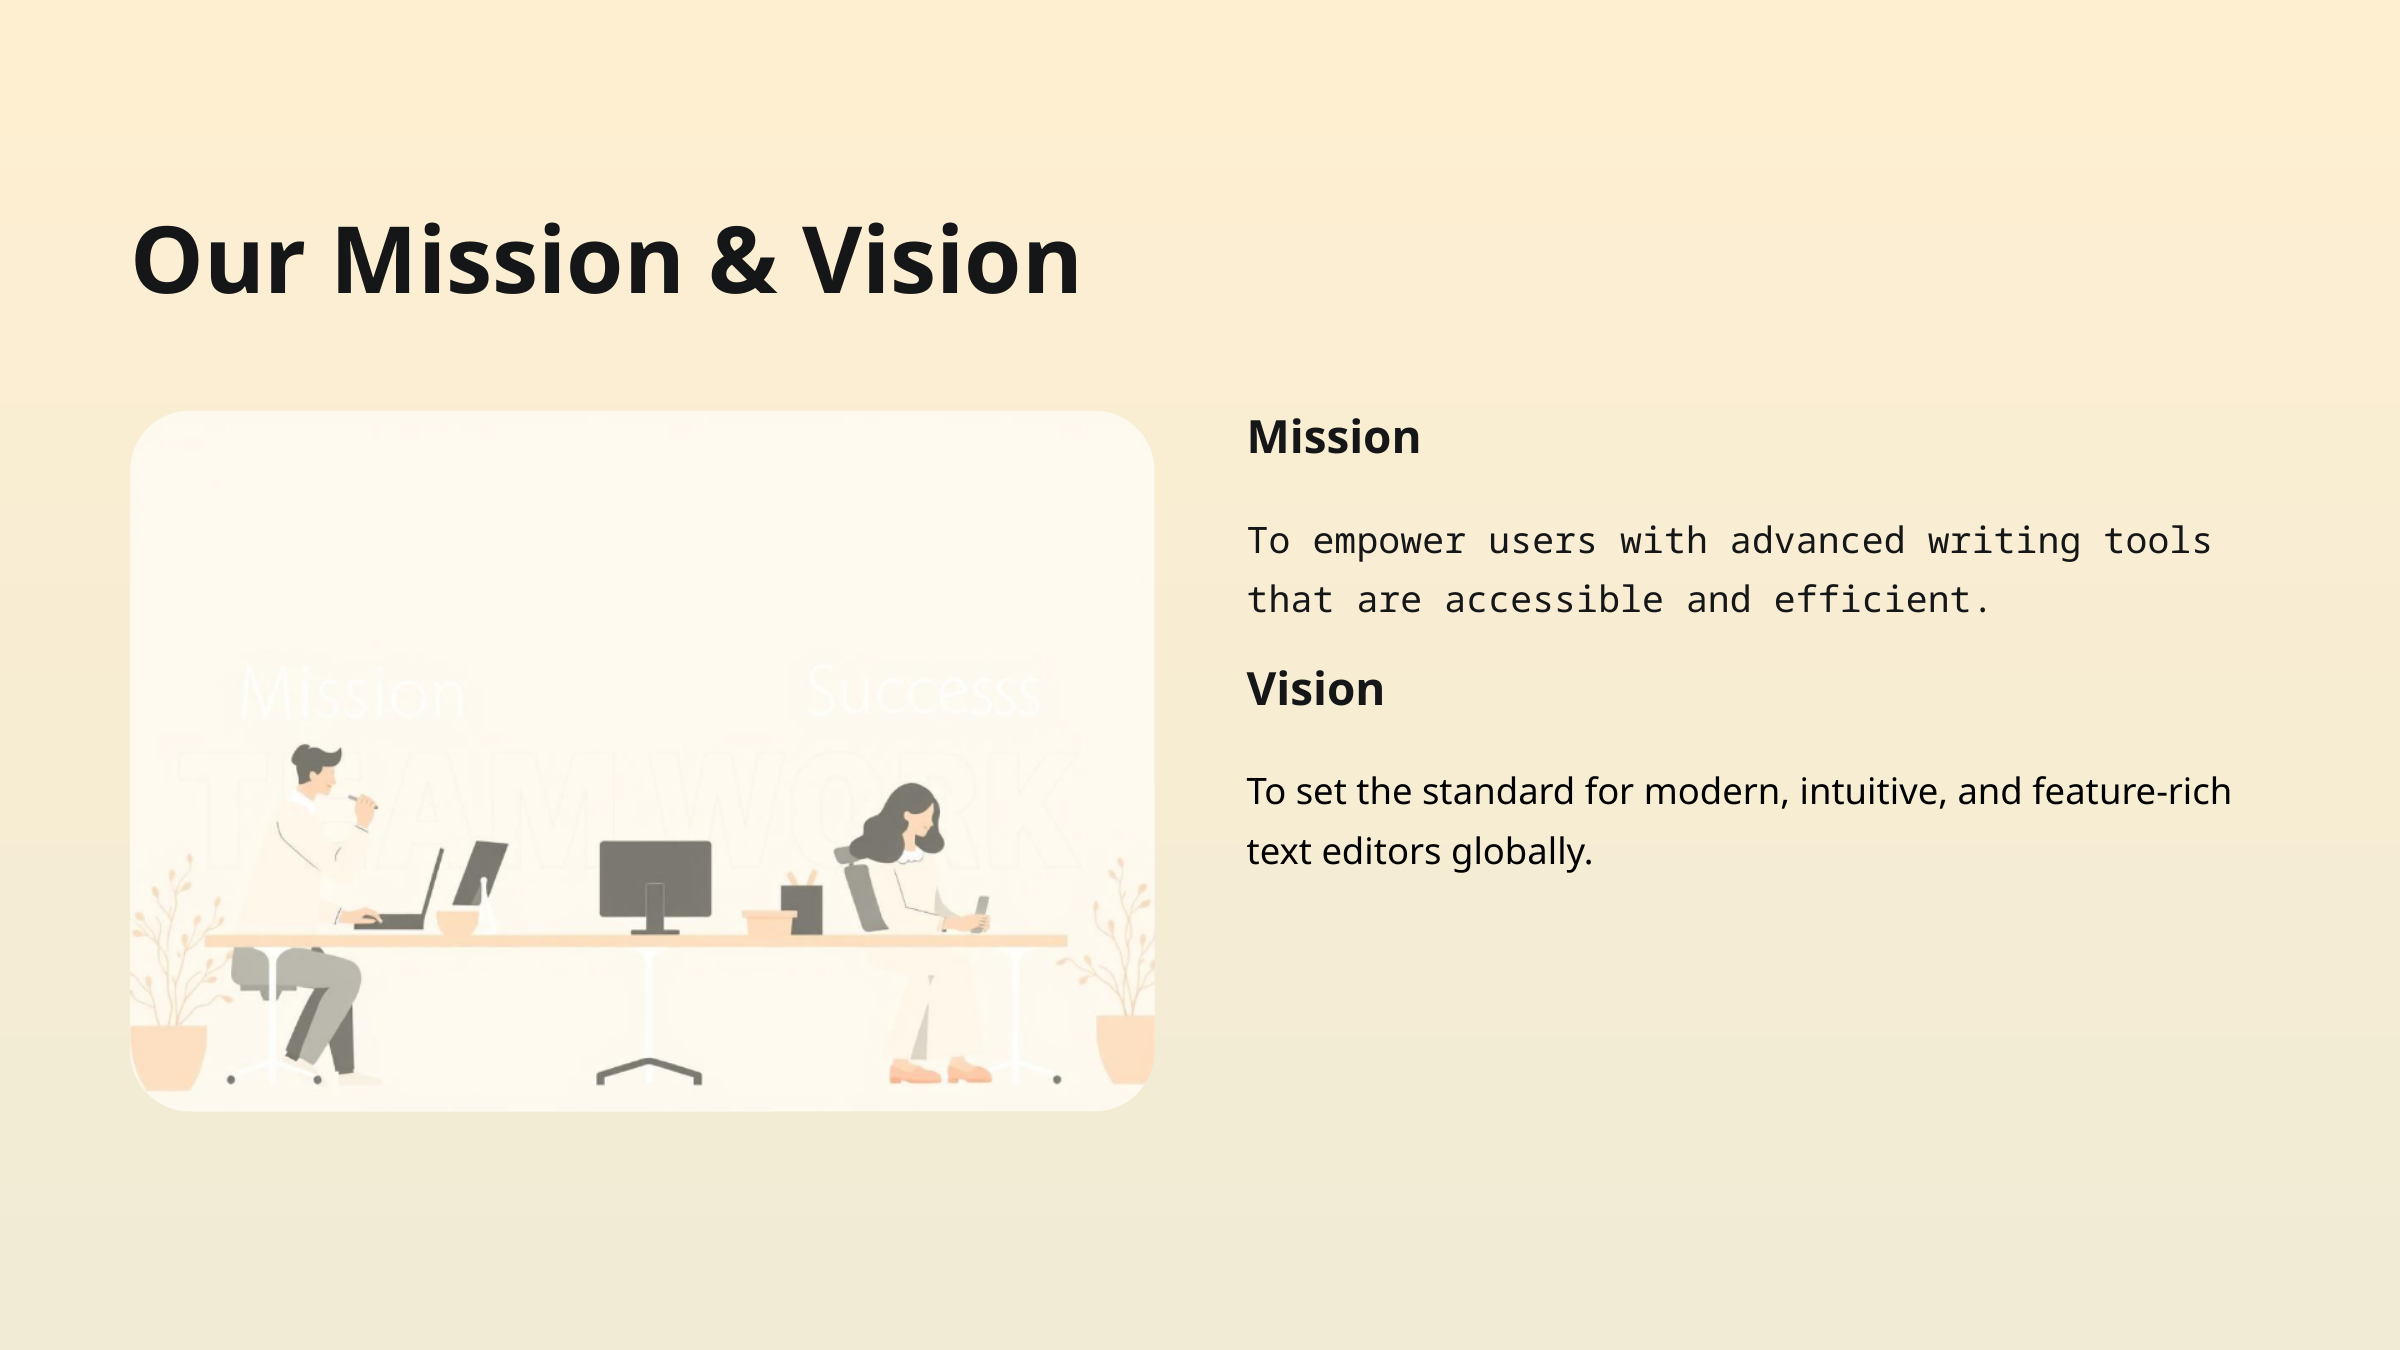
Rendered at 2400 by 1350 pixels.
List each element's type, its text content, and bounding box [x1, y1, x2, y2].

text_box To set the standard for modern, intuitive, and feature-rich text editors globally. [1246, 752, 2271, 872]
picture [129, 410, 1155, 1112]
text_box Vision [1246, 657, 1712, 716]
text_box Our Mission & Vision [130, 196, 1171, 313]
text_box Mission [1246, 405, 1712, 464]
text_box To empower users with advanced writing tools that are accessible and efficient. [1246, 501, 2271, 621]
